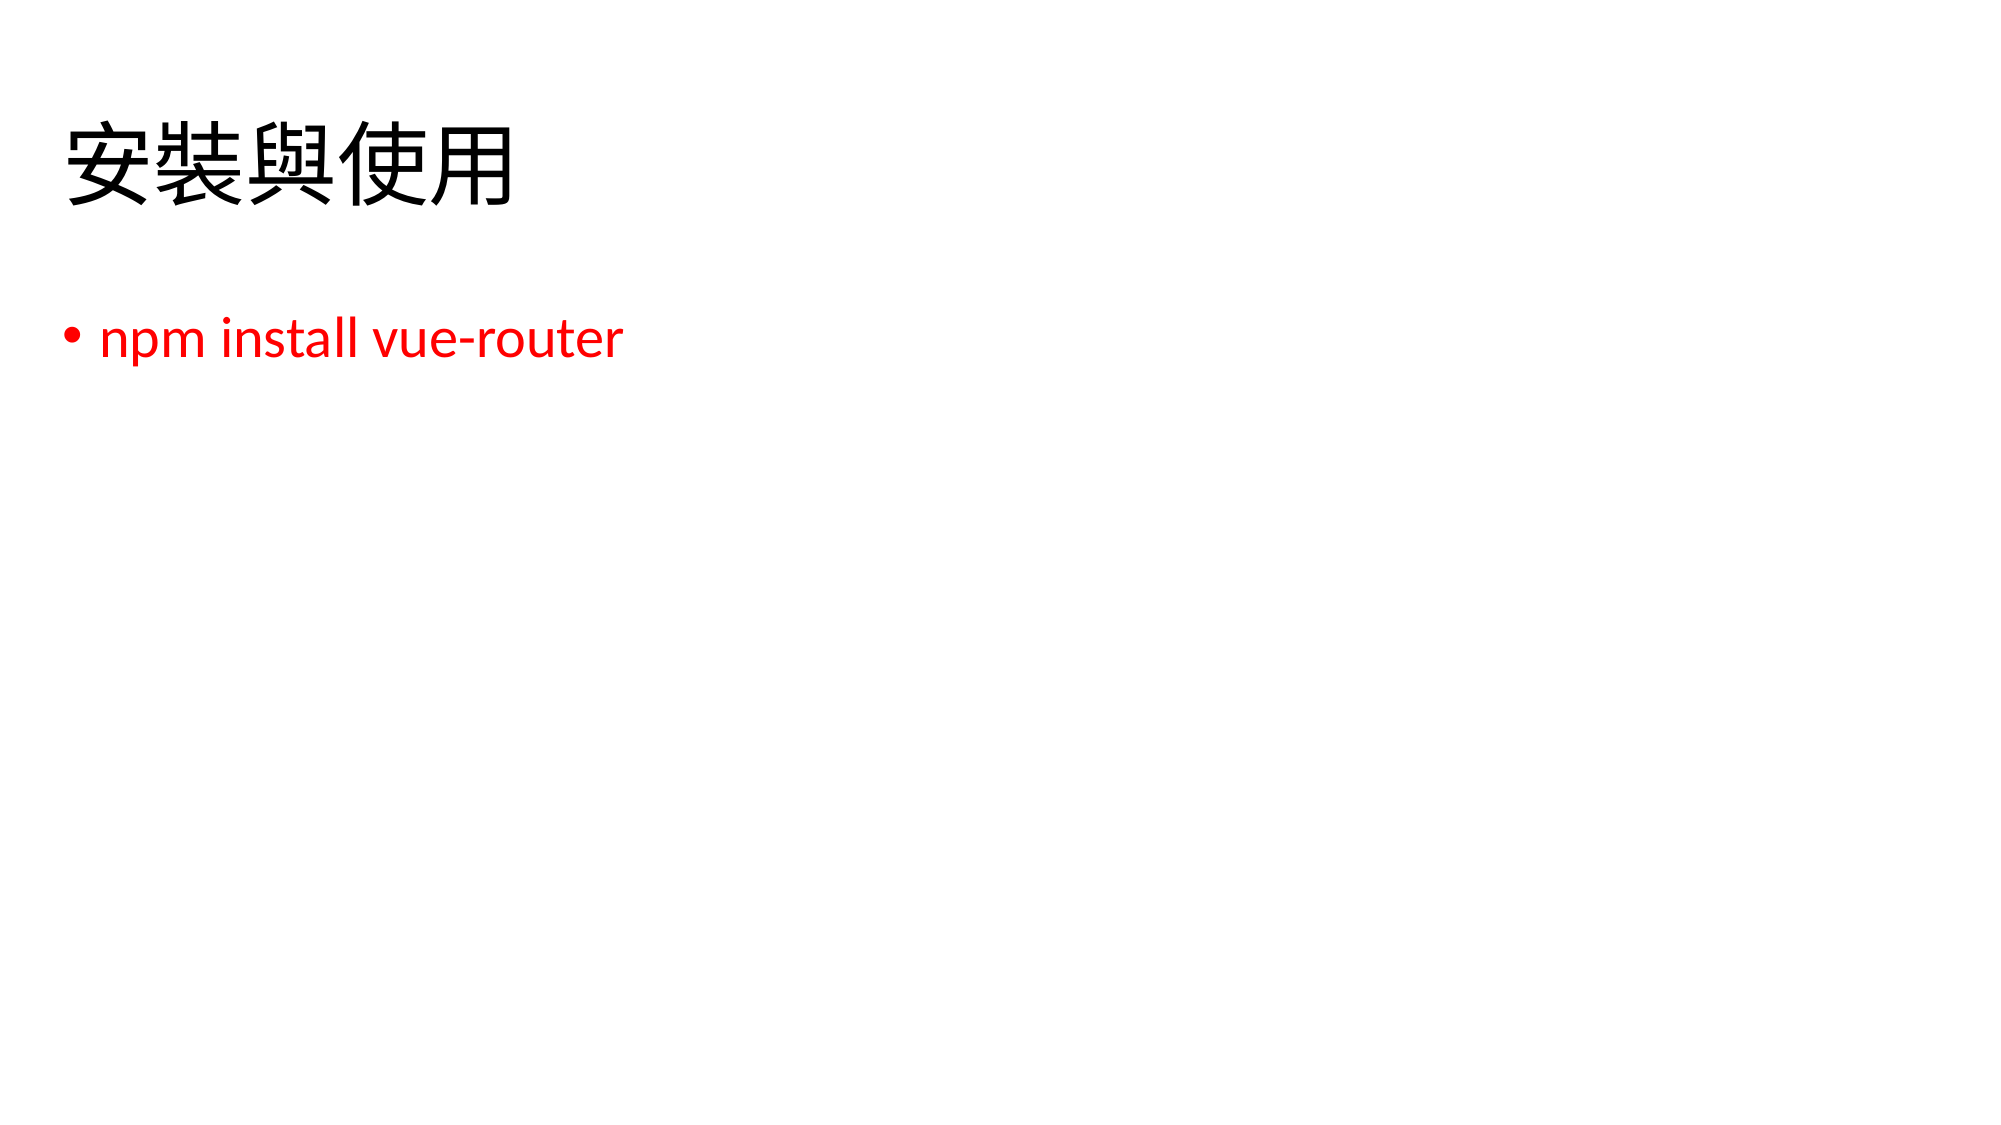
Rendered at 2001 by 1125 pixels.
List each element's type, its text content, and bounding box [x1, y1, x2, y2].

list npm install vue-router [47, 299, 1773, 1014]
title 安裝與使用 [47, 59, 1773, 278]
